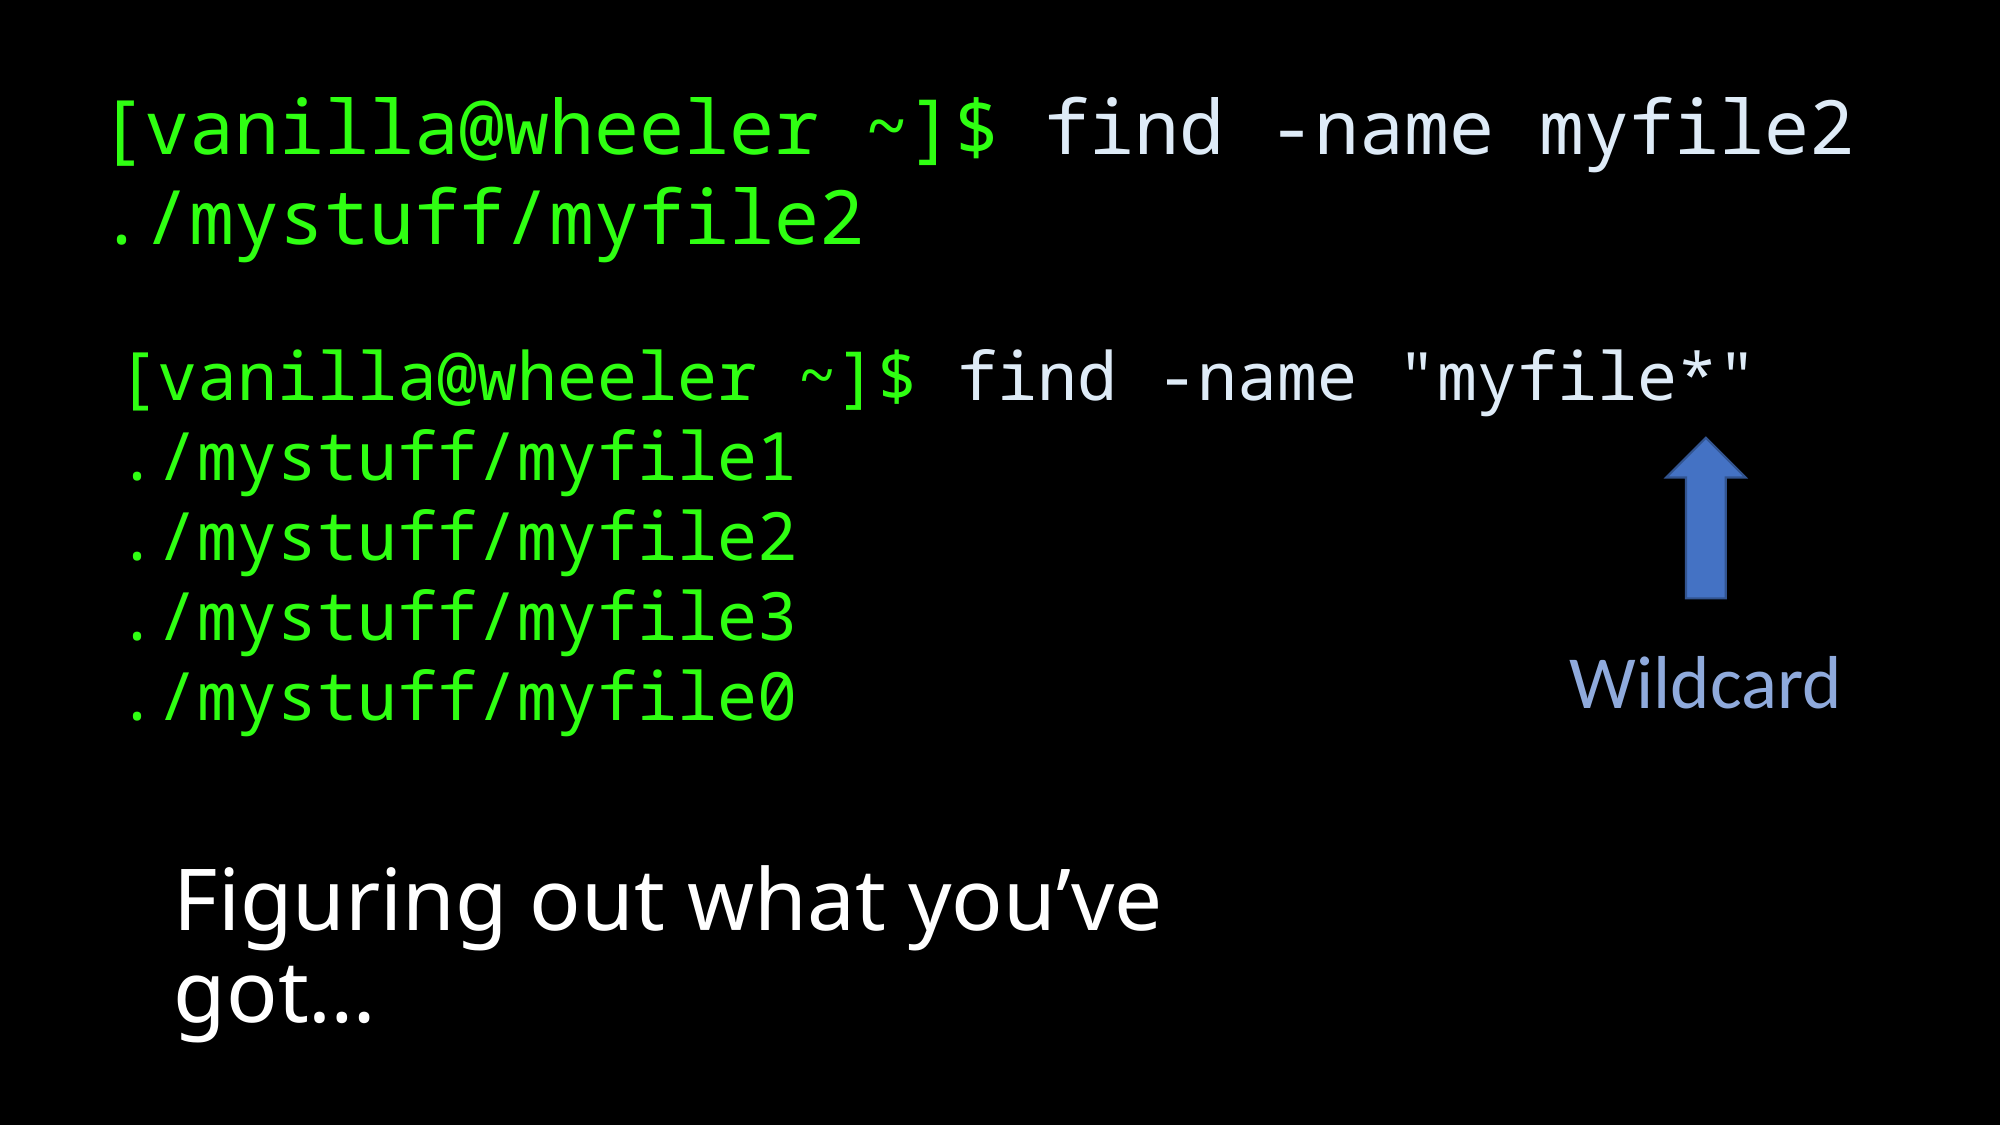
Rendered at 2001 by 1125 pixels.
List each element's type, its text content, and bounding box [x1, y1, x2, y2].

text_box [vanilla@wheeler ~]$ find -name "myfile*" ./mystuff/myfile1 ./mystuff/myfile2 ./mystuff/myfile3 ./mystuff/myfile0 [102, 326, 1962, 742]
text_box [1663, 436, 1749, 600]
text_box [vanilla@wheeler ~]$ find -name myfile2 ./mystuff/myfile2 [84, 72, 1898, 268]
text_box Wildcard [1554, 626, 1857, 732]
text_box Figuring out what you’ve got… [158, 845, 1303, 1053]
